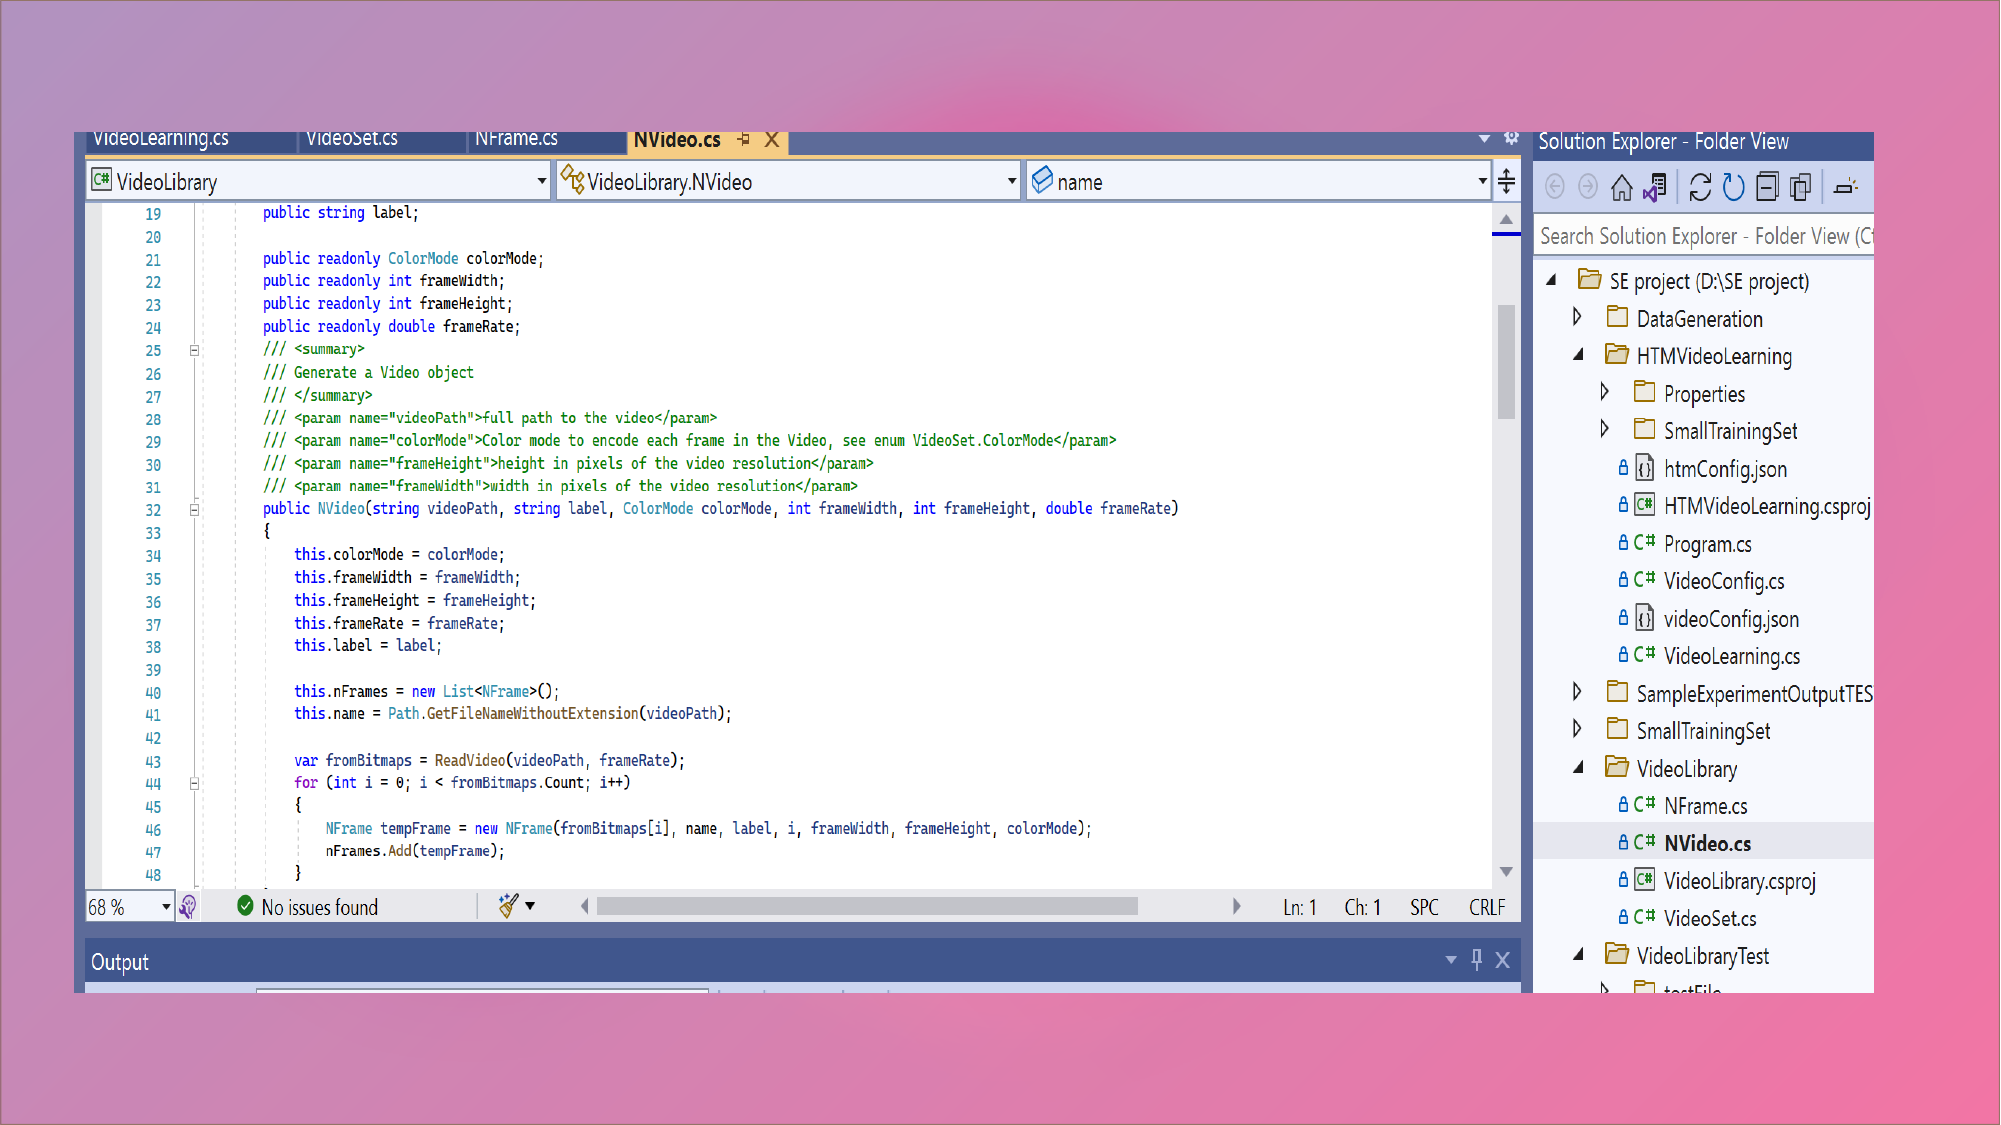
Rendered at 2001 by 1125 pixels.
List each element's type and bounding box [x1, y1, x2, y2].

picture [74, 132, 1874, 993]
